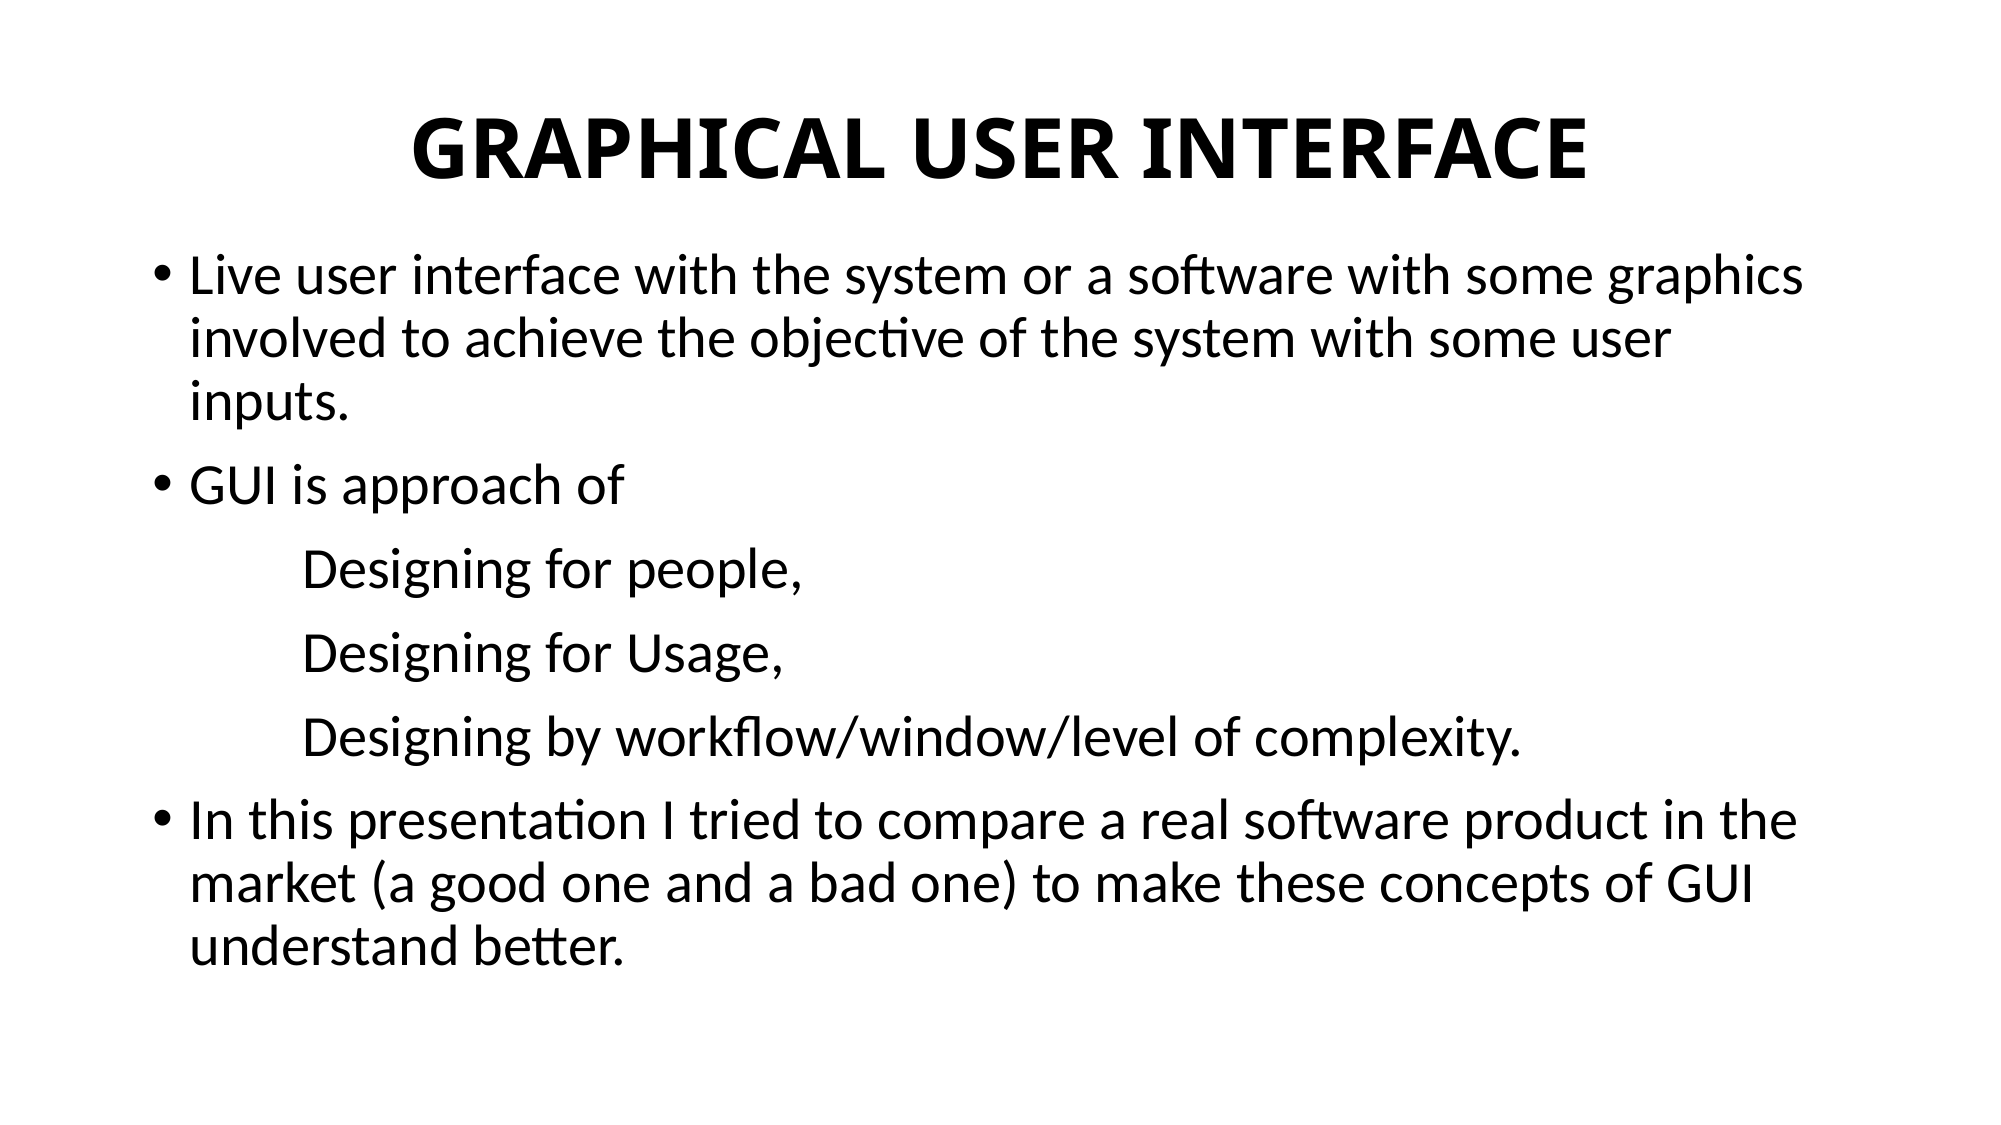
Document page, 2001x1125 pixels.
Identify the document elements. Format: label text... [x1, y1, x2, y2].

title GRAPHICAL USER INTERFACE [137, 59, 1863, 237]
list Live user interface with the system or a software with some graphics involved to achieve the objective of the system with some user inputs. GUI is approach of Designing for people, Designing for Usage, Designing by workflow/window/level of complexity. In this presentation I tried to compare a real software product in the market (a good one and a bad one) to make these concepts of GUI understand better. [137, 237, 1863, 1100]
